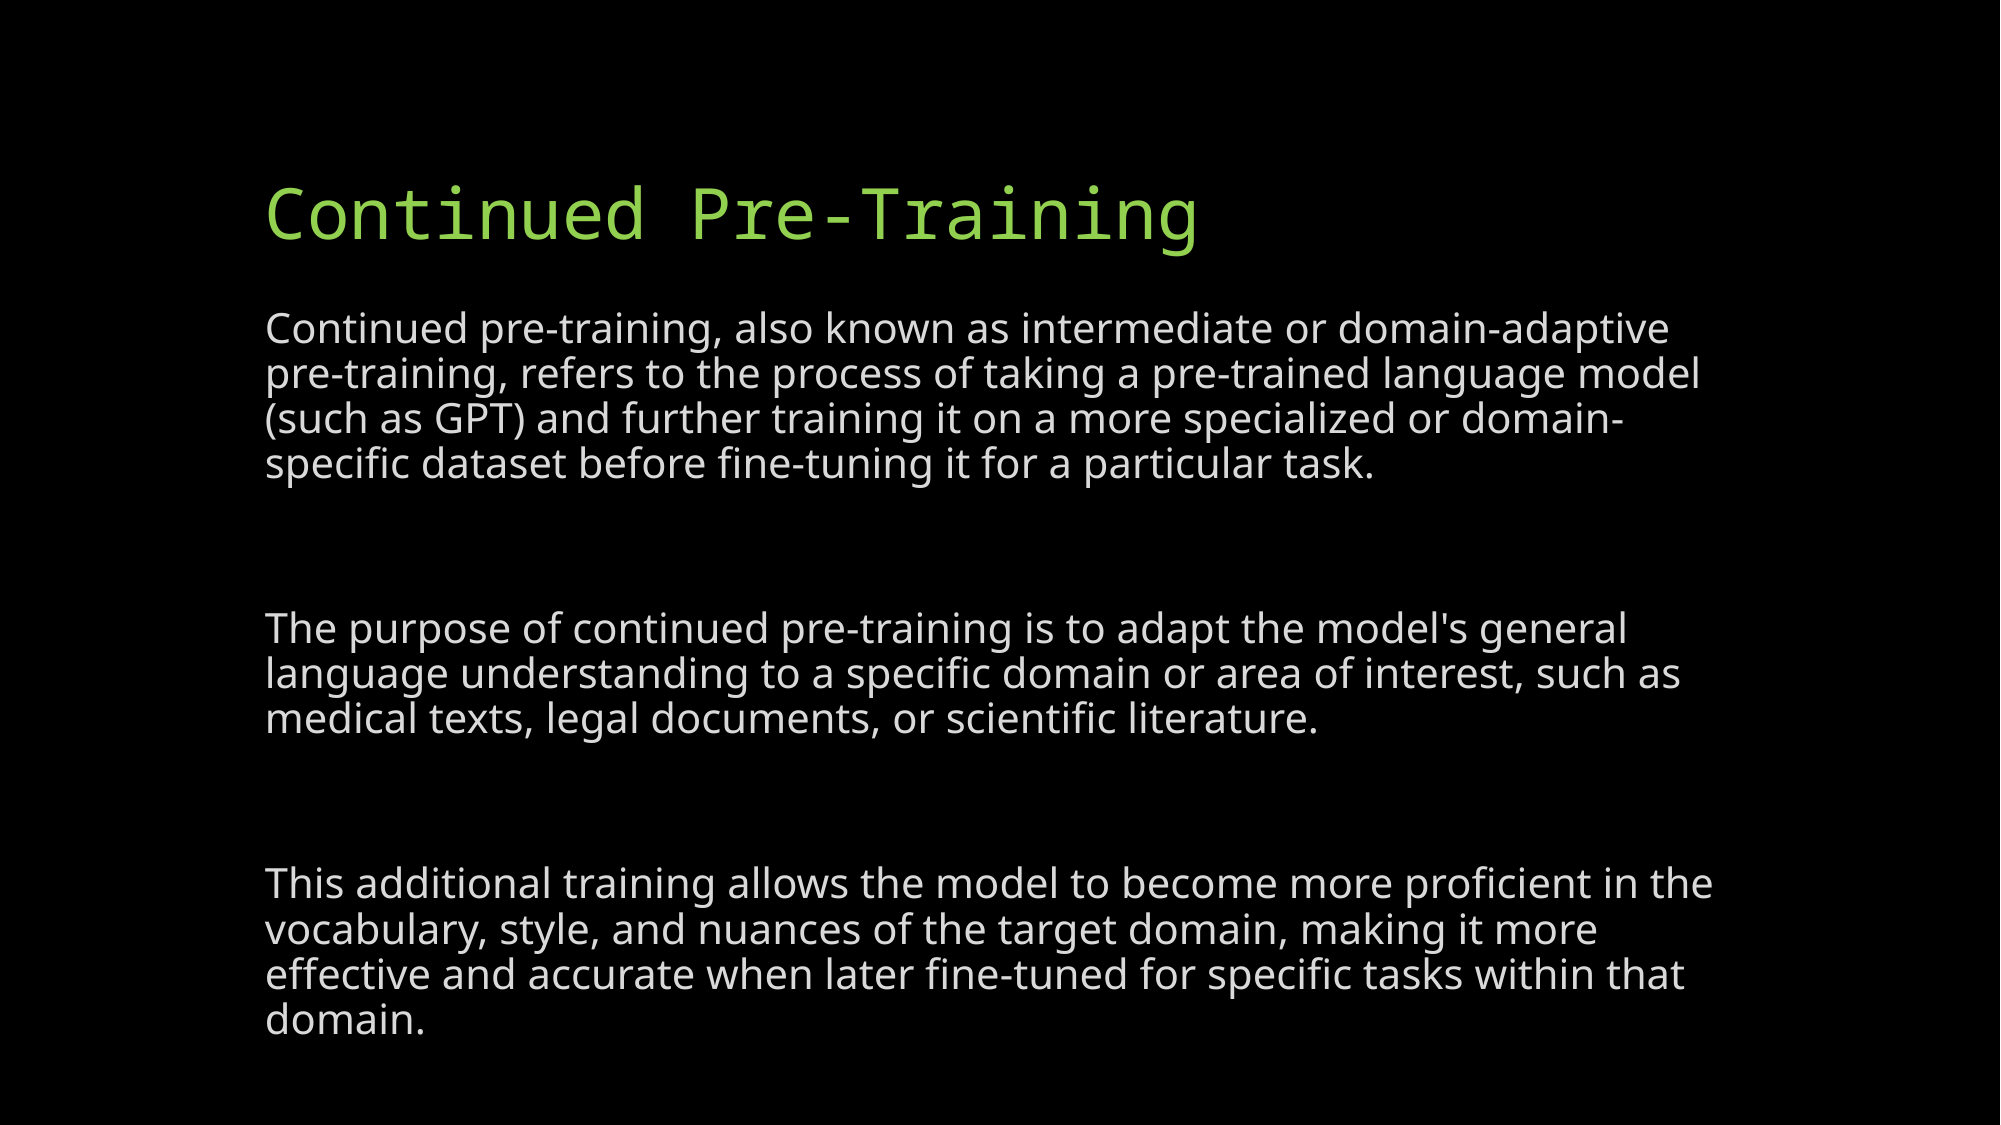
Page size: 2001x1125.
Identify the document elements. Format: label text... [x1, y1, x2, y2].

list Continued pre-training, also known as intermediate or domain-adaptive pre-training, refers to the process of taking a pre-trained language model (such as GPT) and further training it on a more specialized or domain-specific dataset before fine-tuning it for a particular task. The purpose of continued pre-training is to adapt the model's general language understanding to a specific domain or area of interest, such as medical texts, legal documents, or scientific literature. This additional training allows the model to become more proficient in the vocabulary, style, and nuances of the target domain, making it more effective and accurate when later fine-tuned for specific tasks within that domain. [249, 299, 1750, 1100]
title Continued Pre-Training [249, 75, 1750, 263]
